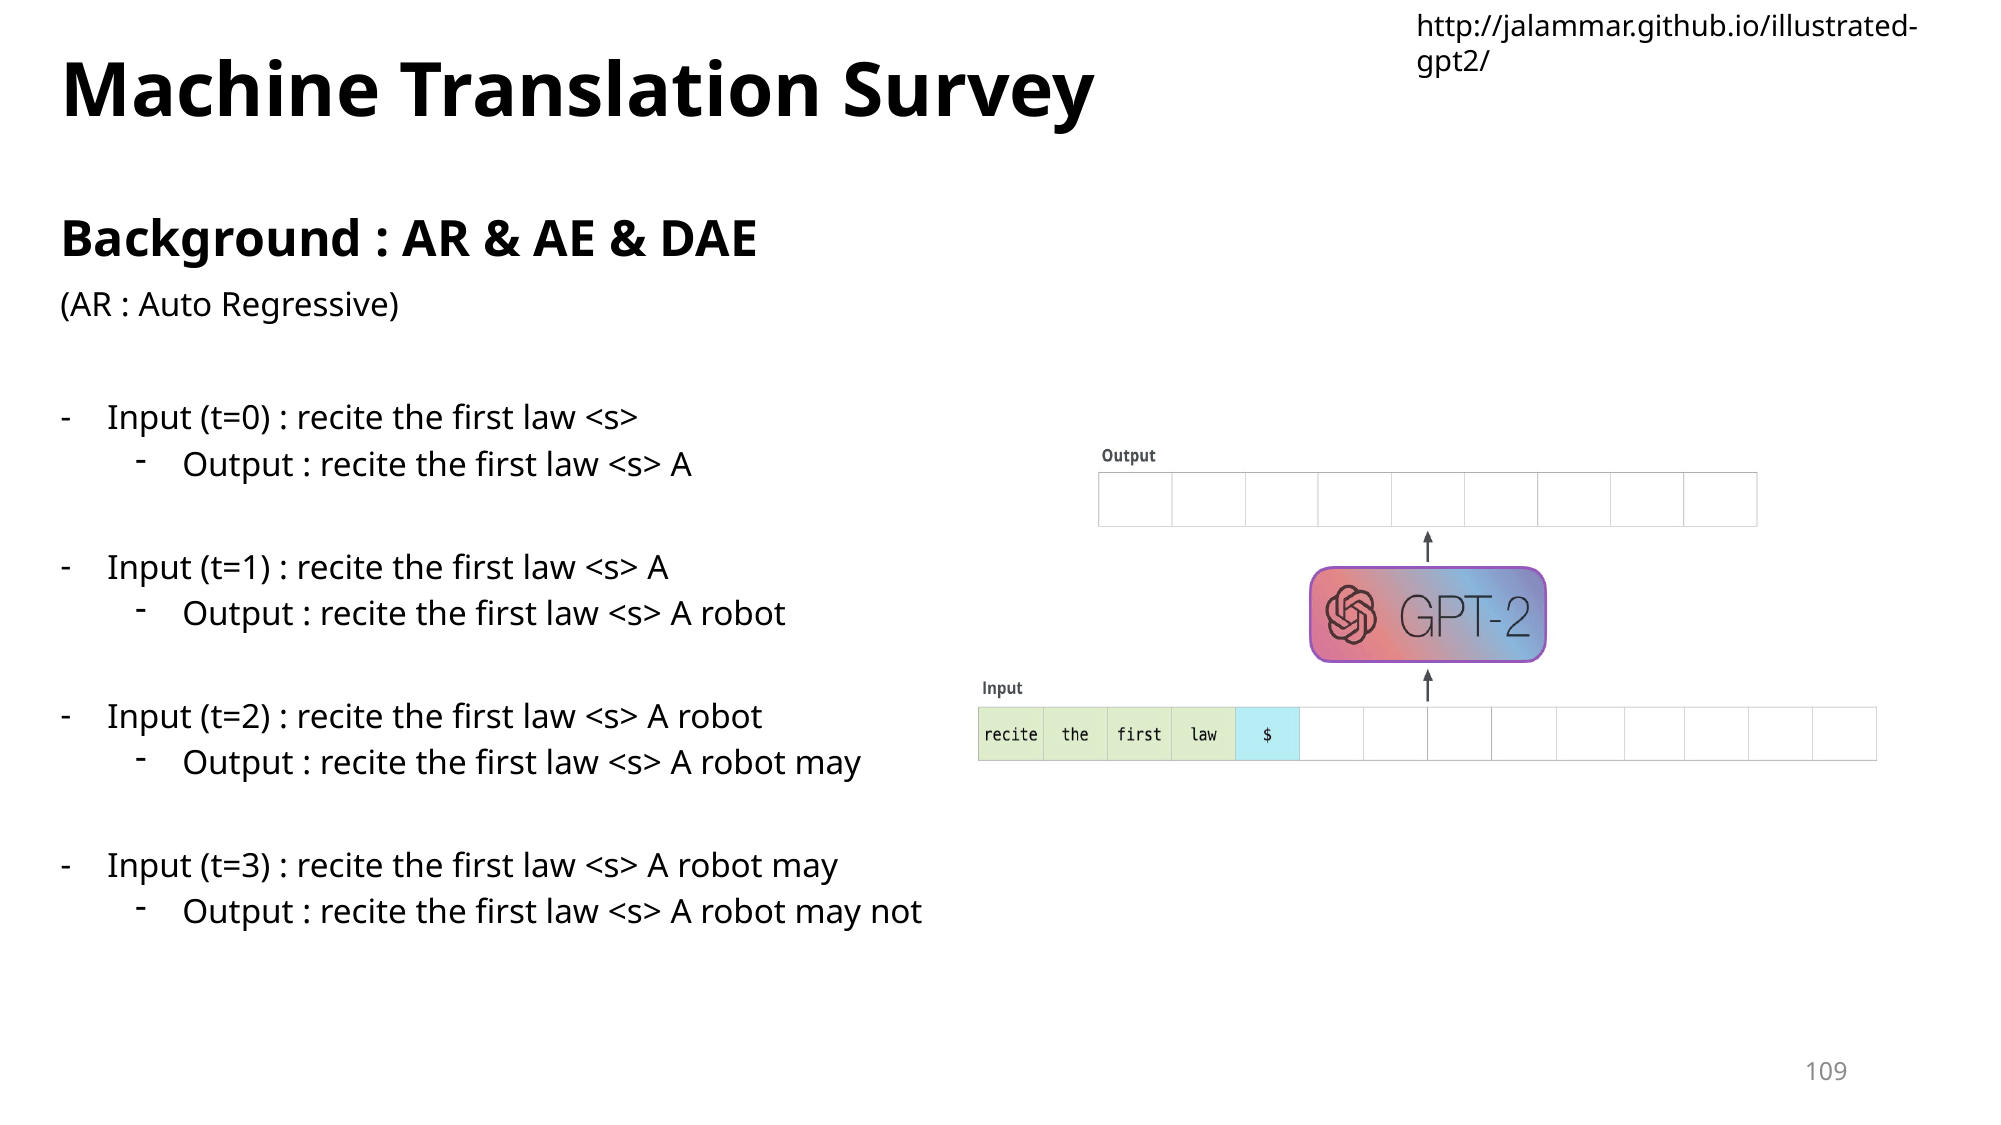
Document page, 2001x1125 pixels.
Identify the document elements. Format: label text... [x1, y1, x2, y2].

text_box Machine Translation Survey [45, 0, 1271, 141]
slide_number 109 [1412, 1042, 1863, 1103]
text_box http://jalammar.github.io/illustrated-gpt2/ [1401, 0, 2000, 85]
subtitle Background : AR & AE & DAE (AR : Auto Regressive) Input (t=0) : recite the first law <s> Output : recite the first law <s> A Input (t=1) : recite the first law <s> A Output : recite the first law <s> A robot Input (t=2) : recite the first law <s> A robot Output : recite the first law <s> A robot may Input (t=3) : recite the first law <s> A robot may Output : recite the first law <s> A robot may not [45, 205, 1656, 1117]
picture [948, 406, 1902, 789]
